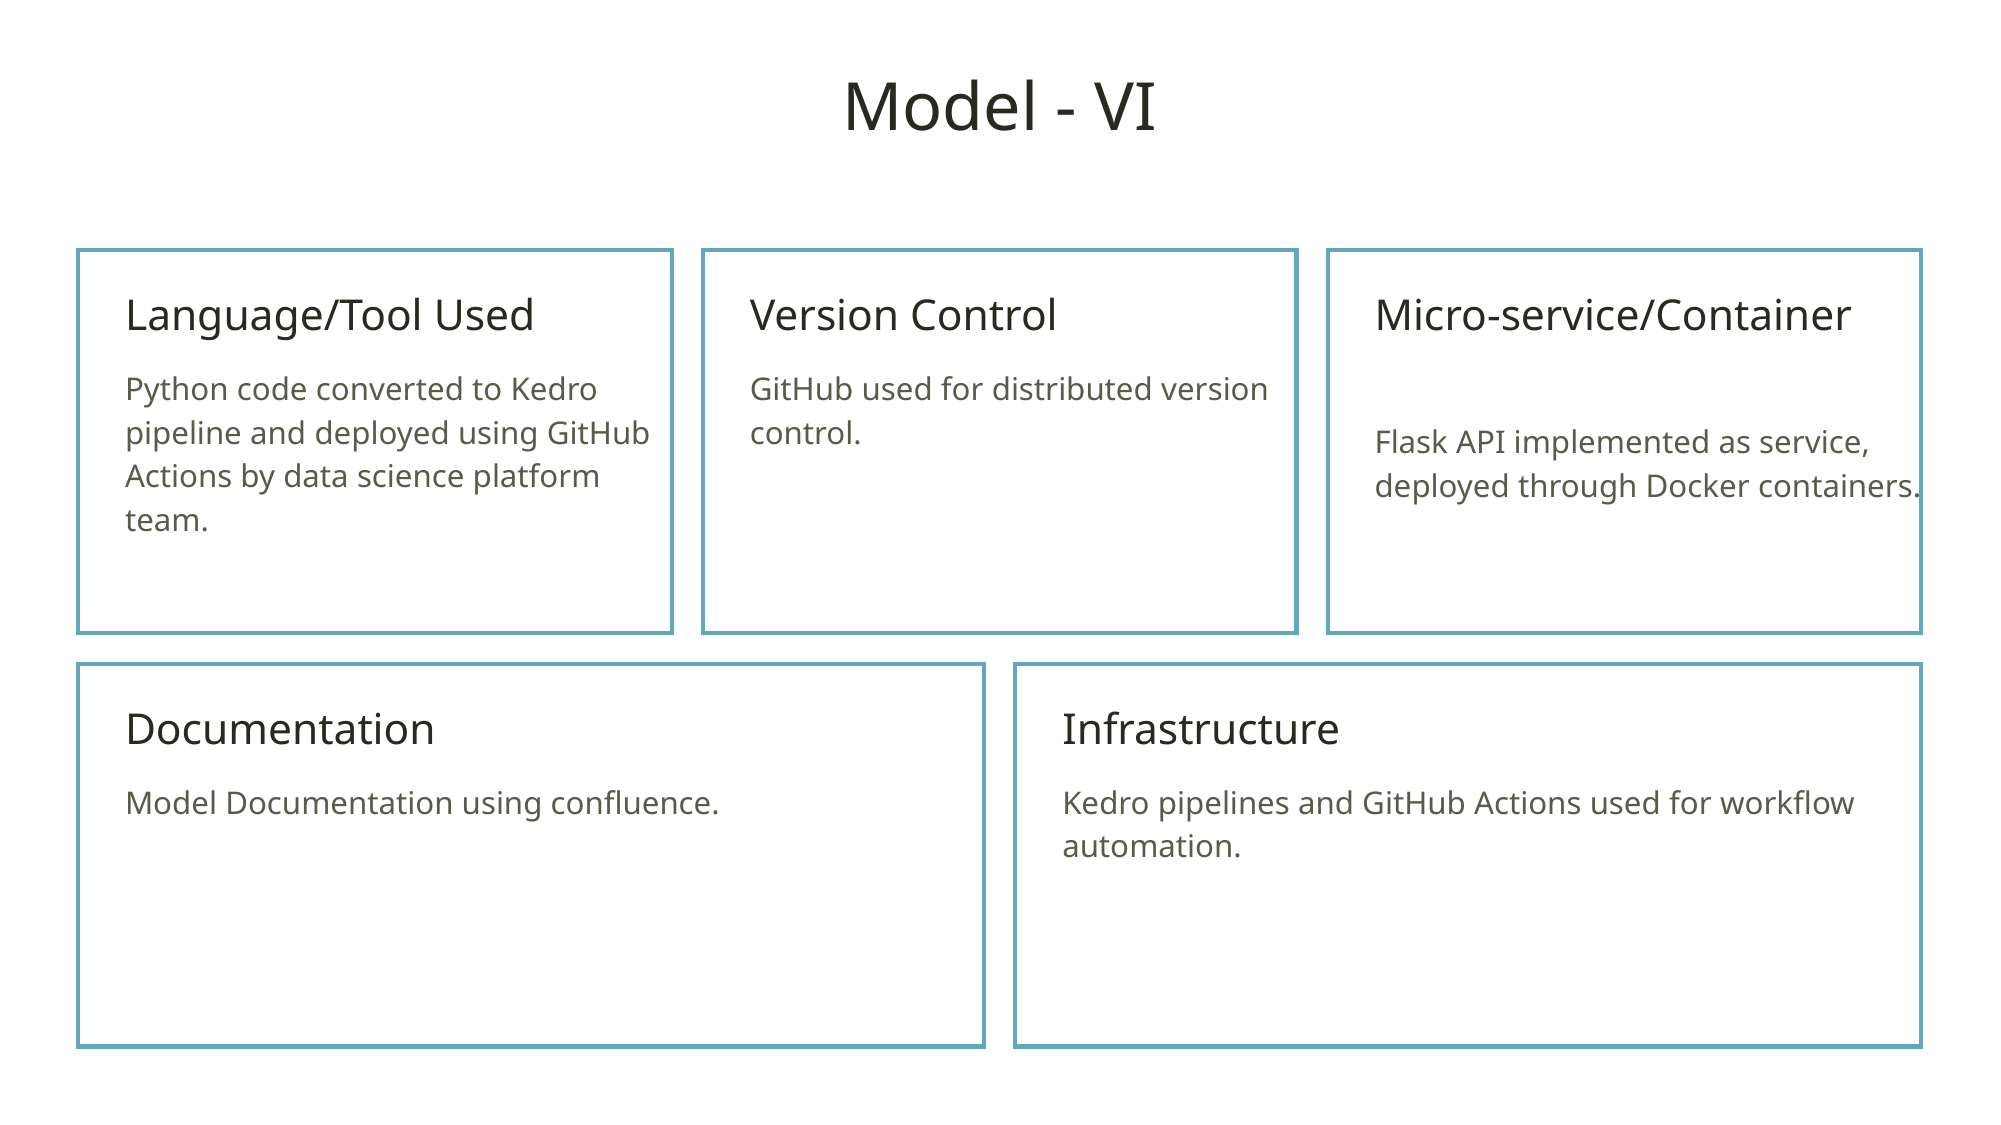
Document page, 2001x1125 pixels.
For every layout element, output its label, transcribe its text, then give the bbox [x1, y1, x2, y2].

text_box GitHub used for distributed version control. [749, 362, 1317, 451]
text_box Kedro pipelines and GitHub Actions used for workflow automation. [1062, 776, 1973, 865]
text_box [702, 249, 1297, 633]
text_box [1015, 663, 1922, 1047]
text_box [78, 663, 985, 1047]
text_box Python code converted to Kedro pipeline and deployed using GitHub Actions by data science platform team. [124, 362, 692, 538]
text_box [78, 249, 672, 633]
text_box Flask API implemented as service, deployed through Docker containers. [1374, 416, 1942, 548]
text_box Language/Tool Used [124, 285, 692, 339]
text_box Model - VI [0, 60, 2000, 144]
text_box Documentation [124, 699, 1015, 753]
text_box Model Documentation using confluence. [124, 776, 1015, 821]
text_box Version Control [749, 285, 1317, 339]
text_box Infrastructure [1062, 699, 1973, 753]
text_box Micro-service/Container [1374, 285, 1942, 393]
text_box [1327, 249, 1922, 633]
